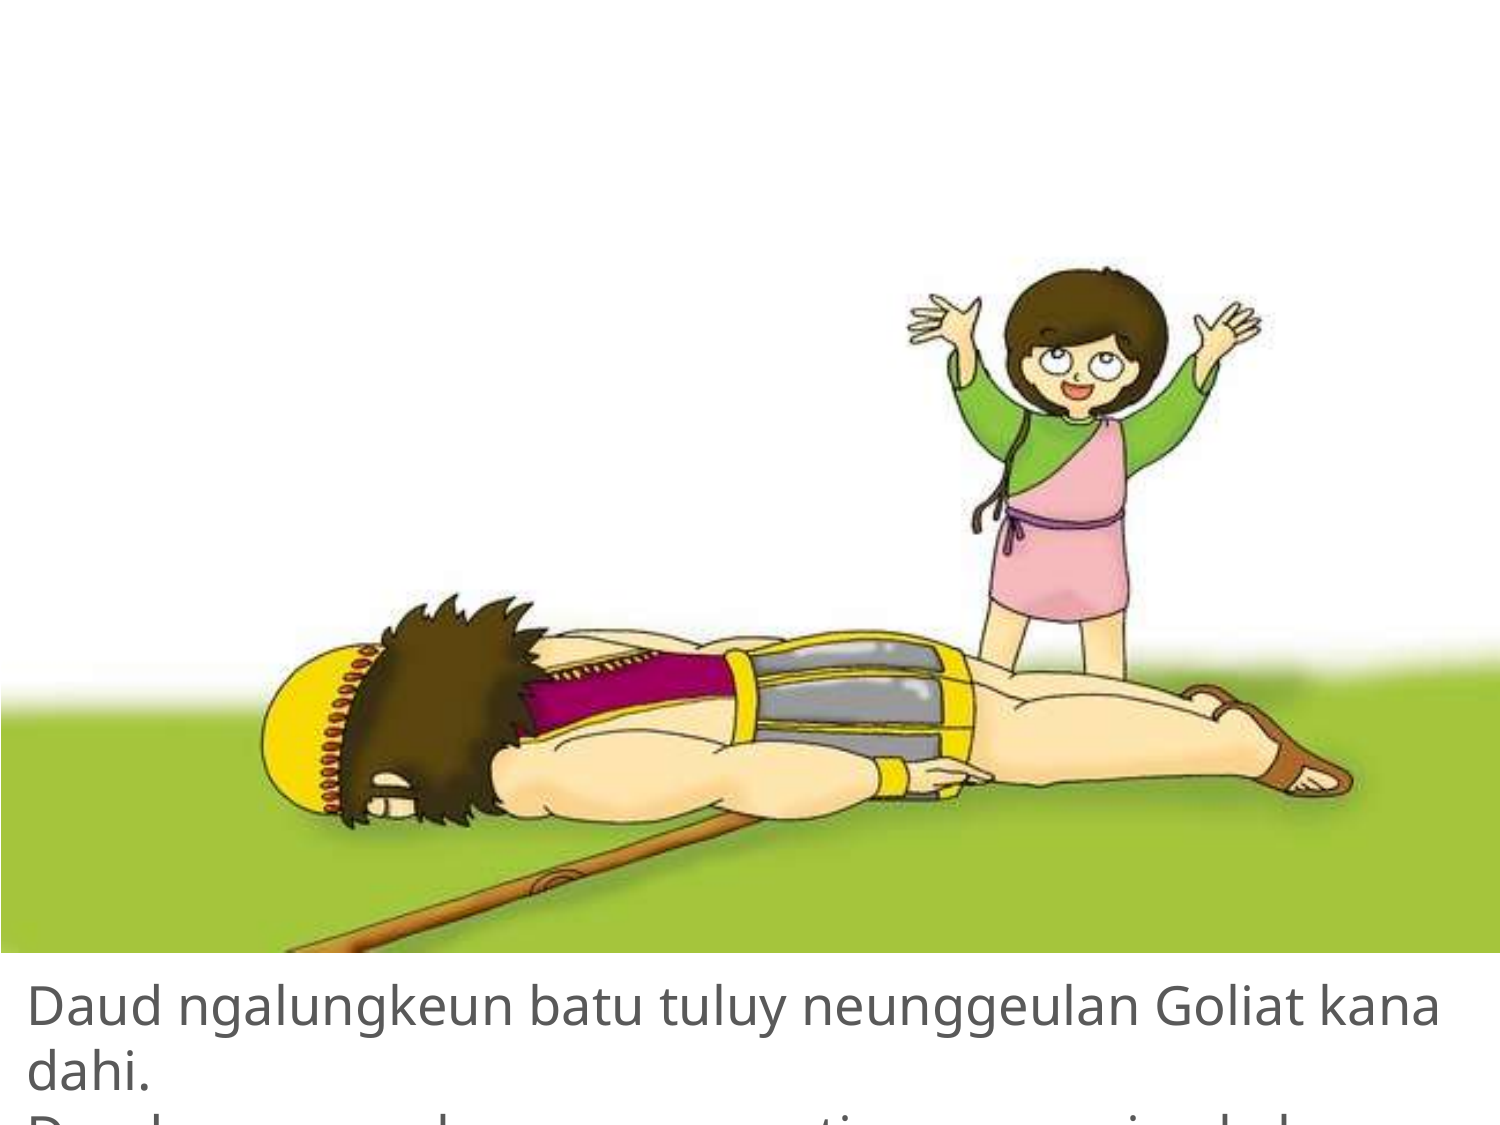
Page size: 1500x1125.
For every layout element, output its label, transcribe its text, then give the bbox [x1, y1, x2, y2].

picture [1, 0, 1500, 953]
text_box Daud ngalungkeun batu tuluy neunggeulan Goliat kana dahi. Daud meunang kameunangan tina perang ieu kalayan pitulung Allah. [11, 964, 1498, 1125]
